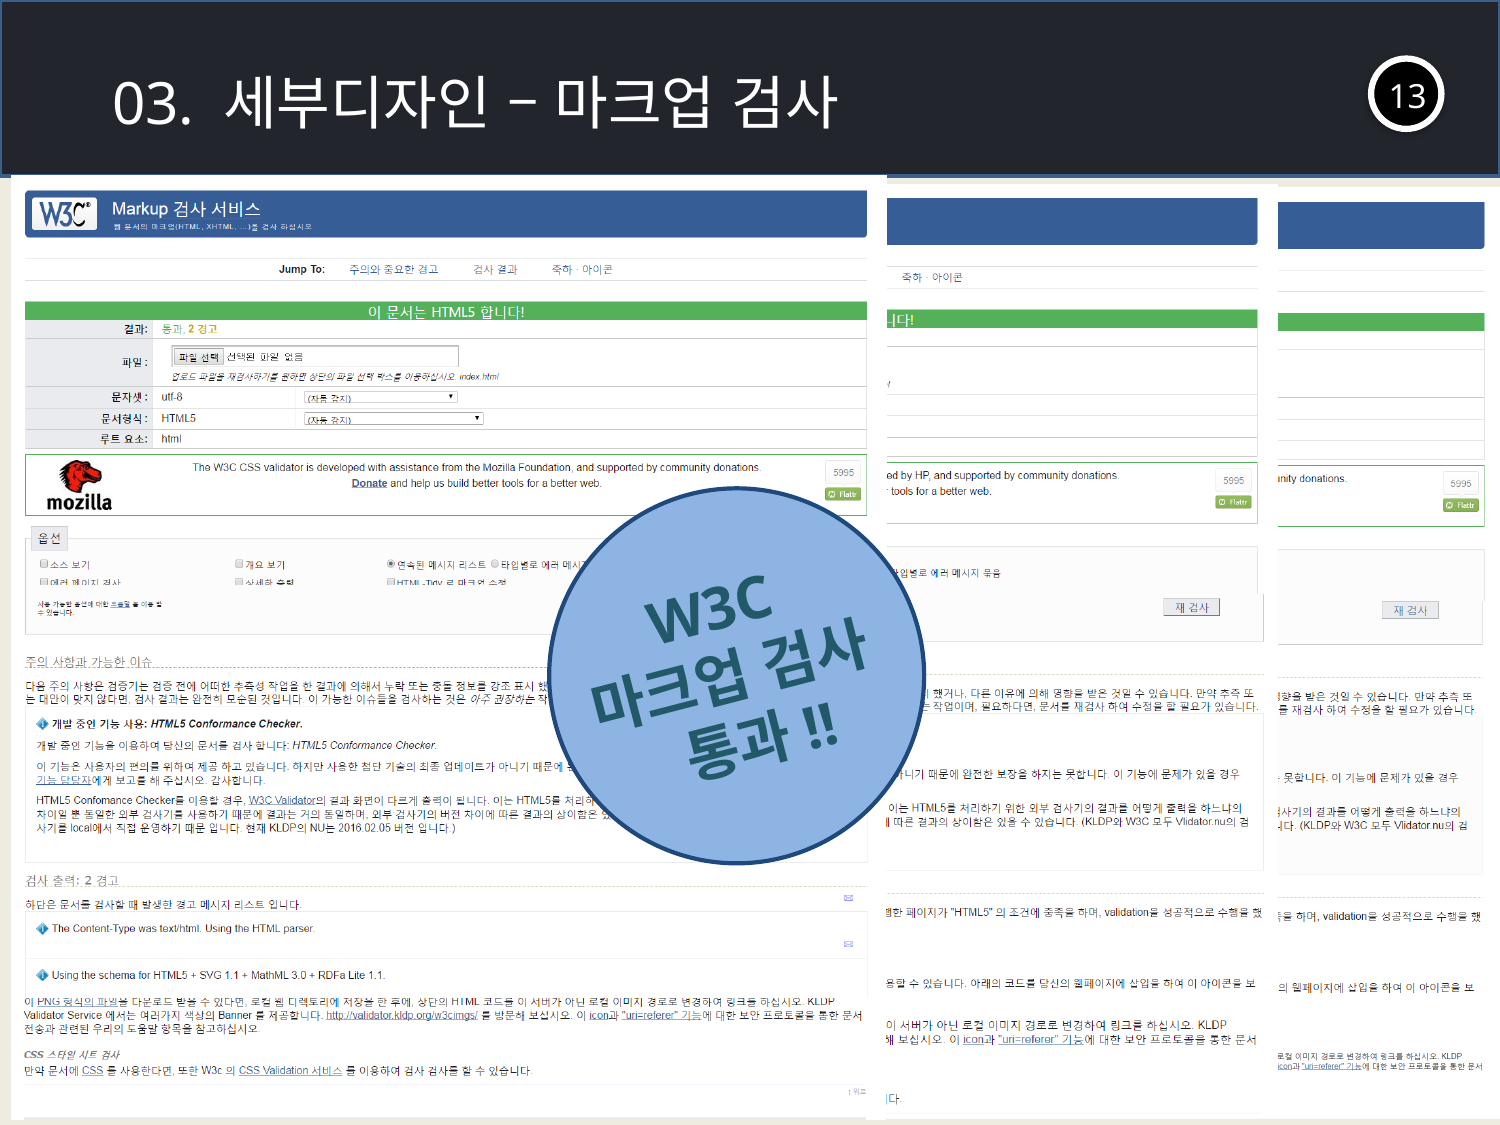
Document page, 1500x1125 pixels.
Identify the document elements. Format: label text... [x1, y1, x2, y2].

text_box 13 [1373, 68, 1442, 123]
picture [11, 175, 1500, 1120]
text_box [548, 488, 925, 864]
text_box [0, 0, 1500, 178]
text_box 03. 세부디자인 – 마크업 검사 [97, 58, 854, 144]
text_box [1377, 55, 1435, 68]
text_box [1367, 74, 1373, 113]
text_box [1381, 123, 1431, 133]
